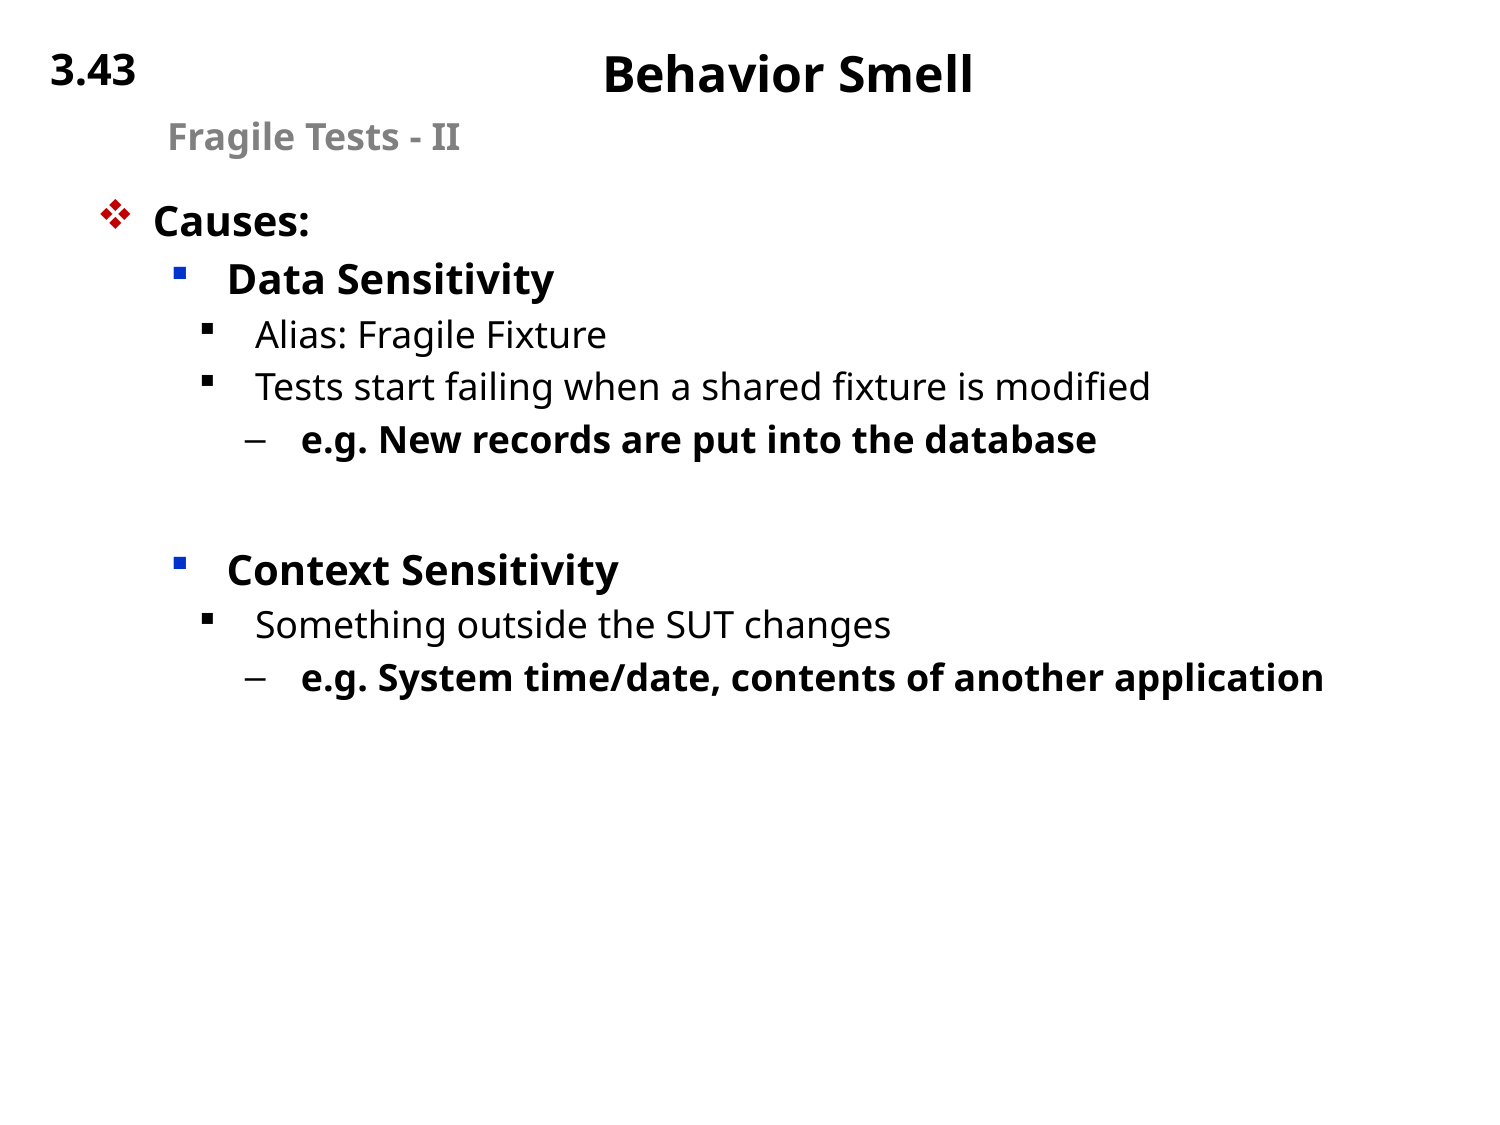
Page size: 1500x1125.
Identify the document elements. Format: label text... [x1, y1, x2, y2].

title Behavior Smell [153, 35, 1425, 105]
list Fragile Tests - II [152, 105, 1500, 164]
list 3.43 [35, 35, 153, 106]
list Causes: Data Sensitivity Alias: Fragile Fixture Tests start failing when a shared fixture is modified e.g. New records are put into the database Context Sensitivity Something outside the SUT changes e.g. System time/date, contents of another application [82, 187, 1430, 1067]
